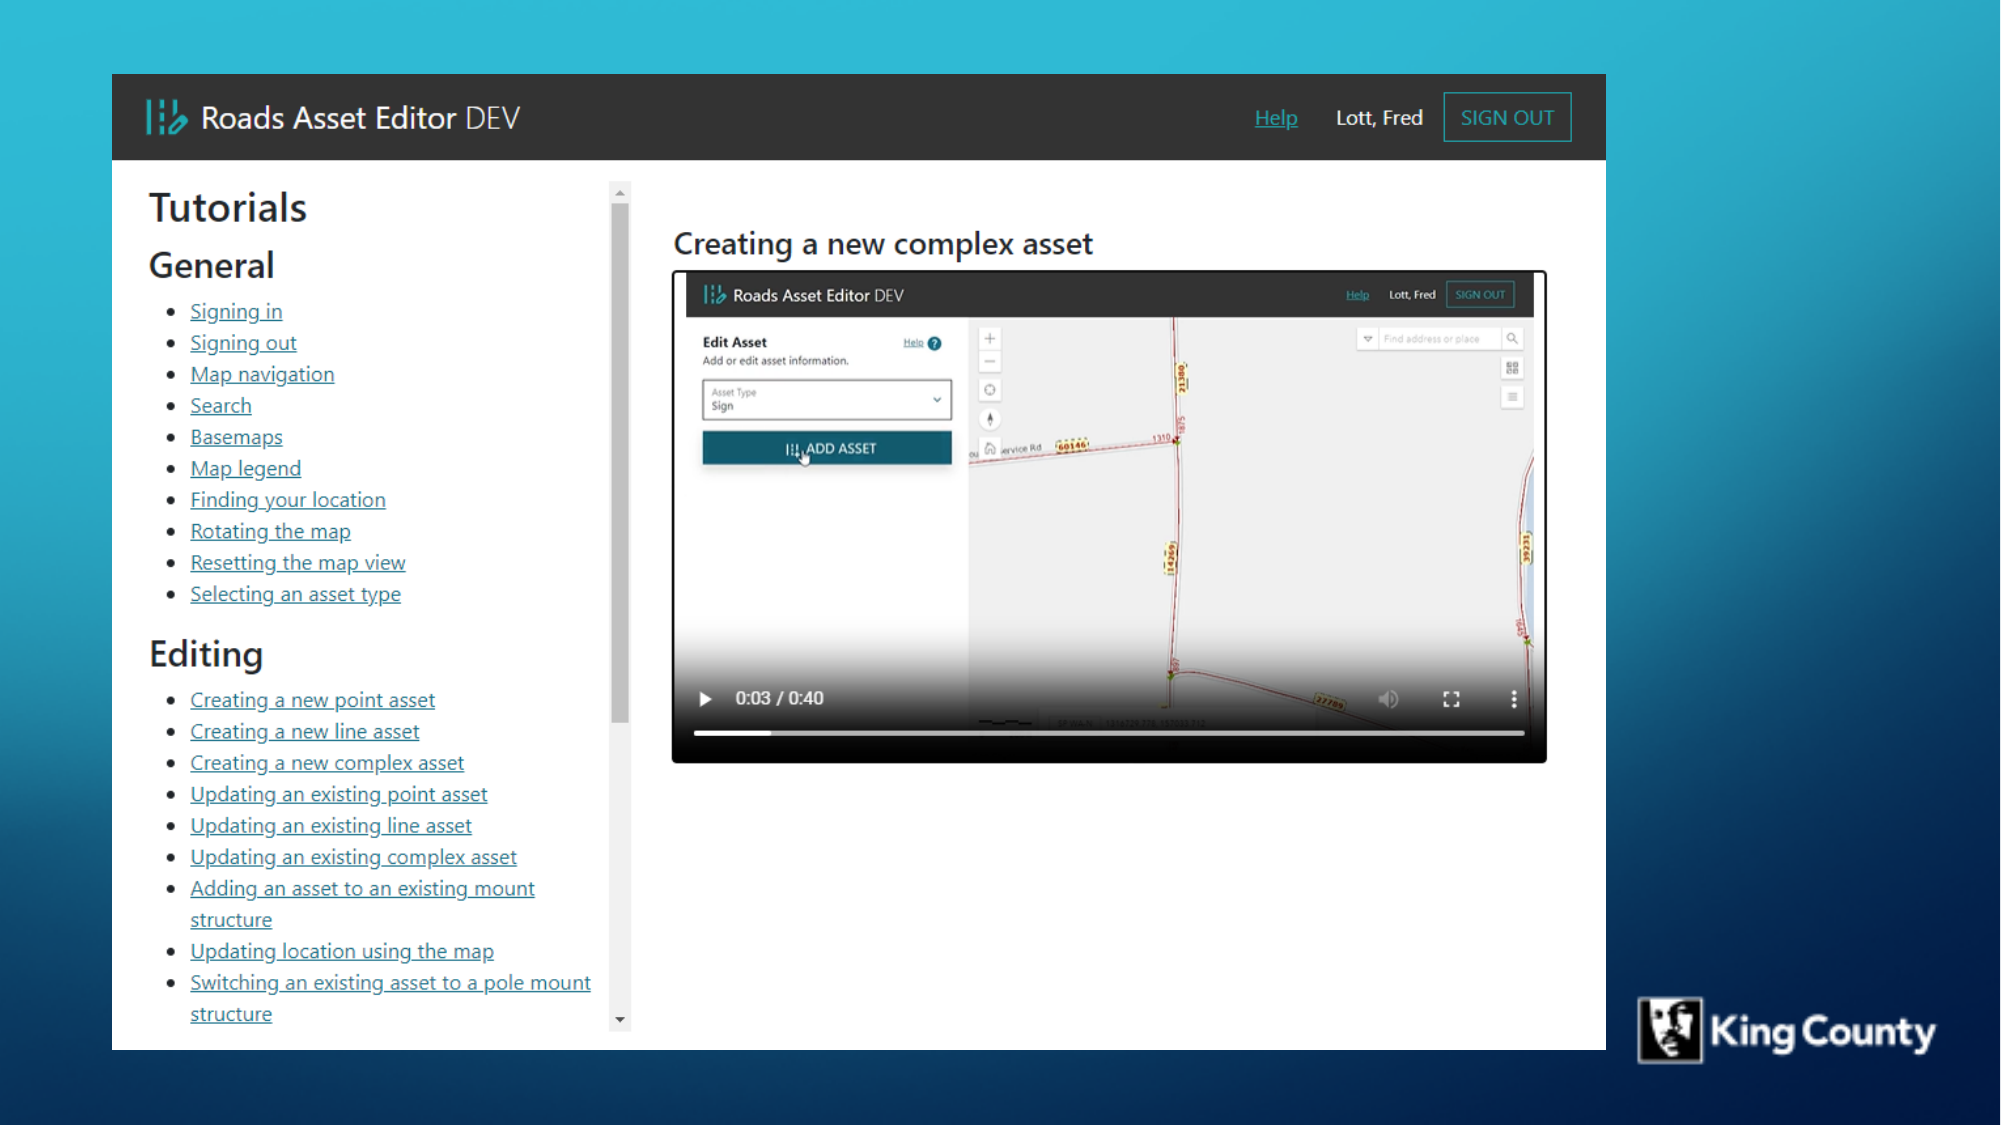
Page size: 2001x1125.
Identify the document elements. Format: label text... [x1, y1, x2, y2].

picture [0, 0, 2001, 1125]
title Interface slides (Fred) [137, 59, 1863, 278]
